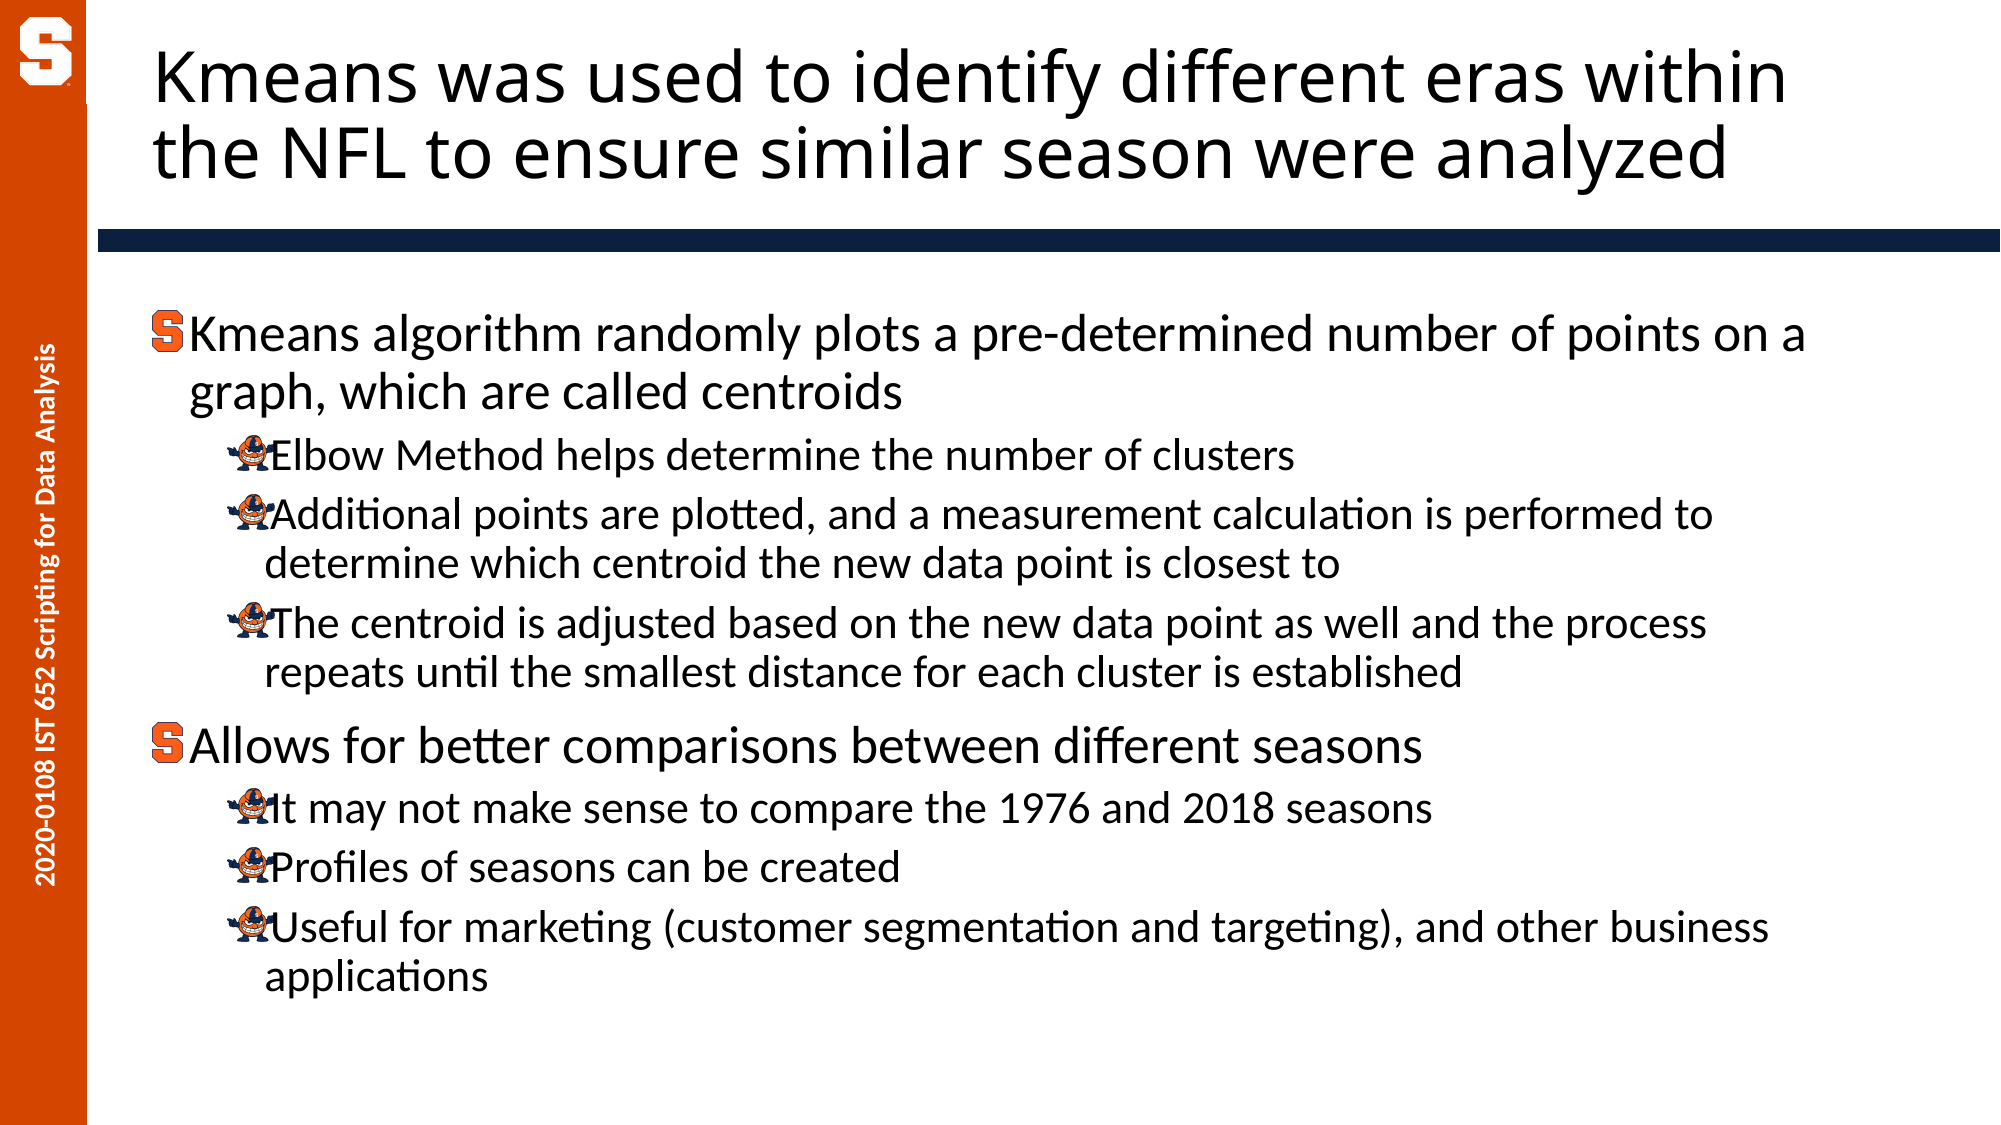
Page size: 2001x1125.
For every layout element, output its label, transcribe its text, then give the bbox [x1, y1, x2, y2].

picture [1, 1, 85, 104]
picture [227, 435, 263, 471]
picture [152, 310, 194, 352]
picture [152, 722, 194, 763]
picture [227, 602, 263, 638]
picture [227, 847, 263, 883]
picture [227, 906, 263, 942]
picture [227, 788, 263, 824]
list Kmeans algorithm randomly plots a pre-determined number of points on a graph, which are called centroids Elbow Method helps determine the number of clusters Additional points are plotted, and a measurement calculation is performed to determine which centroid the new data point is closest to The centroid is adjusted based on the new data point as well and the process repeats until the smallest distance for each cluster is established Allows for better comparisons between different seasons It may not make sense to compare the 1976 and 2018 seasons Profiles of seasons can be created Useful for marketing (customer segmentation and targeting), and other business applications [137, 297, 1863, 1012]
picture [227, 494, 263, 530]
title Kmeans was used to identify different eras within the NFL to ensure similar season were analyzed [137, 9, 1863, 227]
